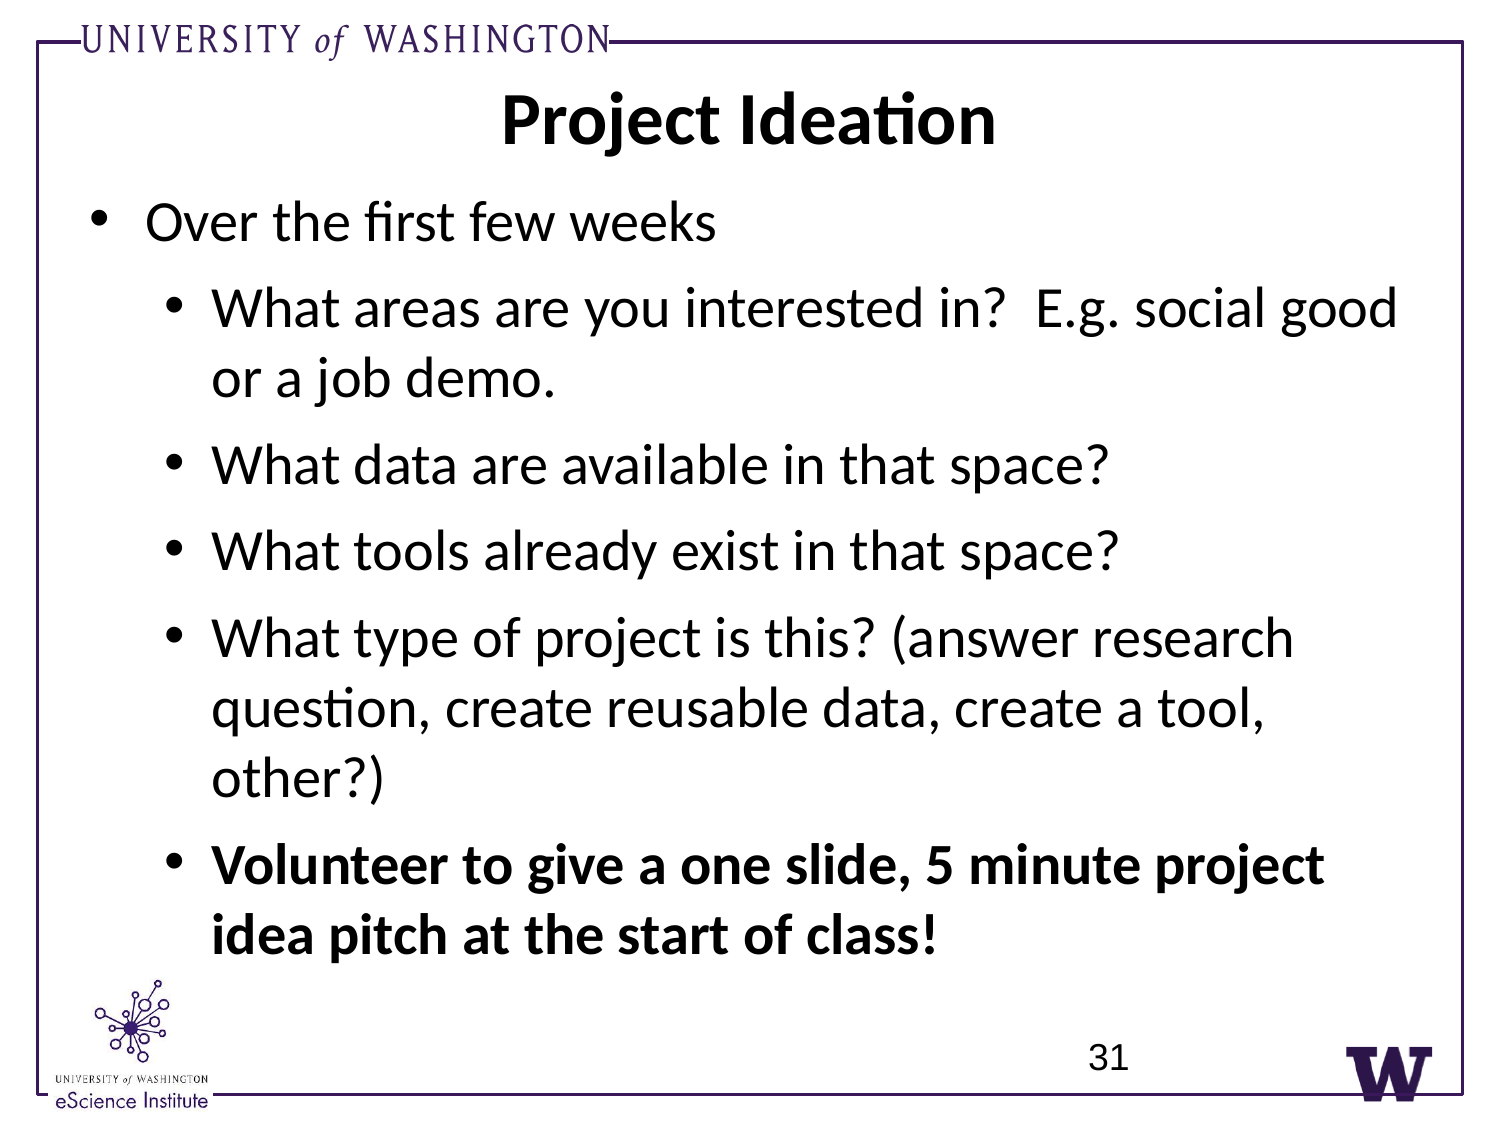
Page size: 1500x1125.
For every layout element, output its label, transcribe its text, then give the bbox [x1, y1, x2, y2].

picture [48, 978, 213, 1113]
text_box Over the first few weeks What areas are you interested in? E.g. social good or a job demo. What data are available in that space? What tools already exist in that space? What type of project is this? (answer research question, create reusable data, create a tool, other?) Volunteer to give a one slide, 5 minute project idea pitch at the start of class! [74, 174, 1425, 886]
text_box Project Ideation [74, 62, 1425, 174]
picture [81, 24, 609, 61]
picture [1339, 1096, 1438, 1107]
text_box 31 [1073, 1024, 1300, 1085]
picture [1339, 1041, 1438, 1093]
